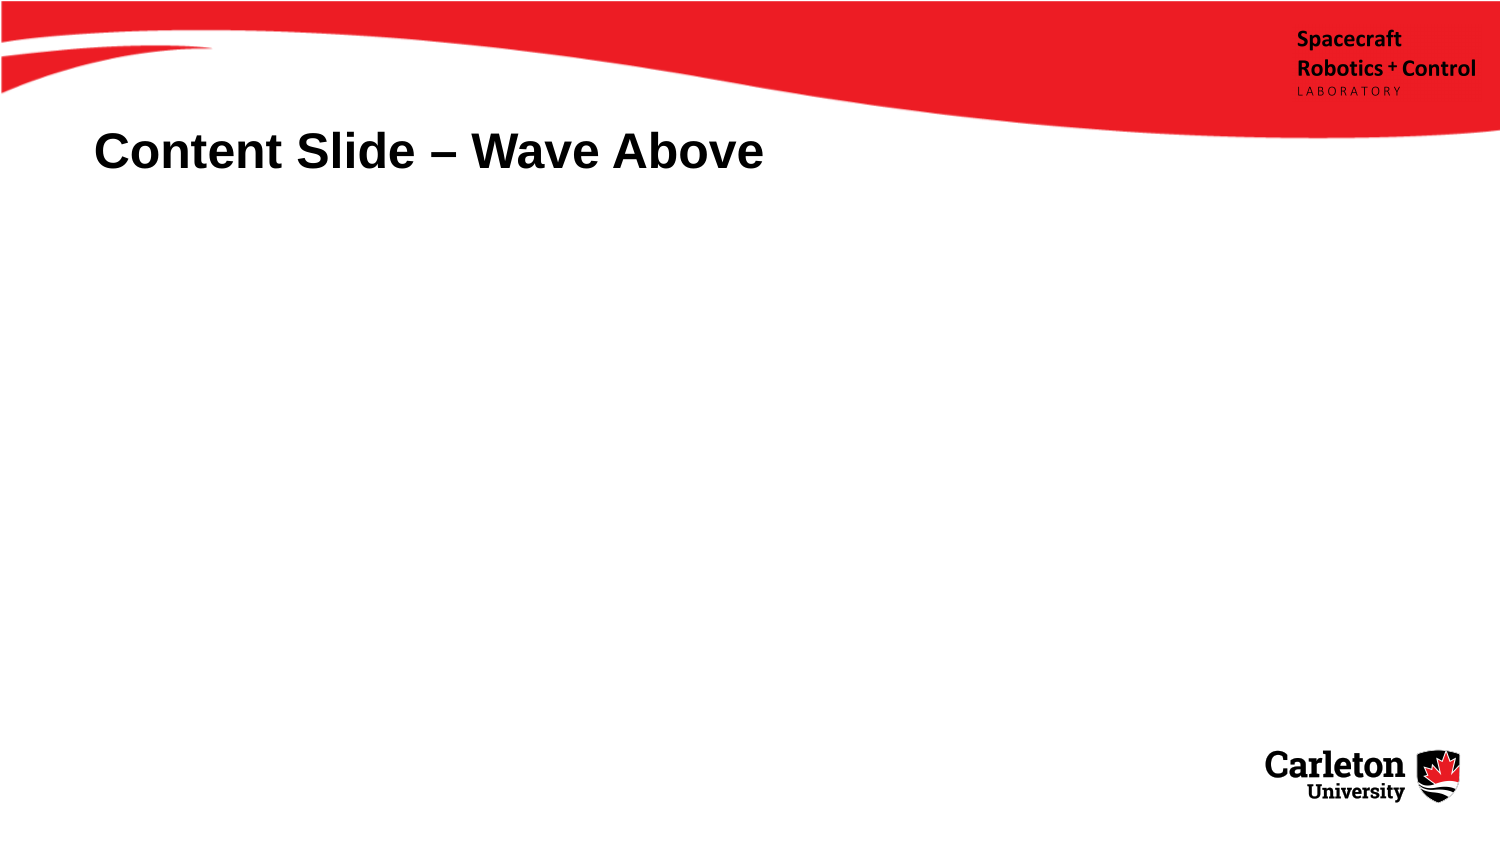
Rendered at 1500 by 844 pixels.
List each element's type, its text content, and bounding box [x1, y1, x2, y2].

title Content Slide – Wave Above [93, 125, 1416, 244]
picture [2, 2, 1500, 844]
